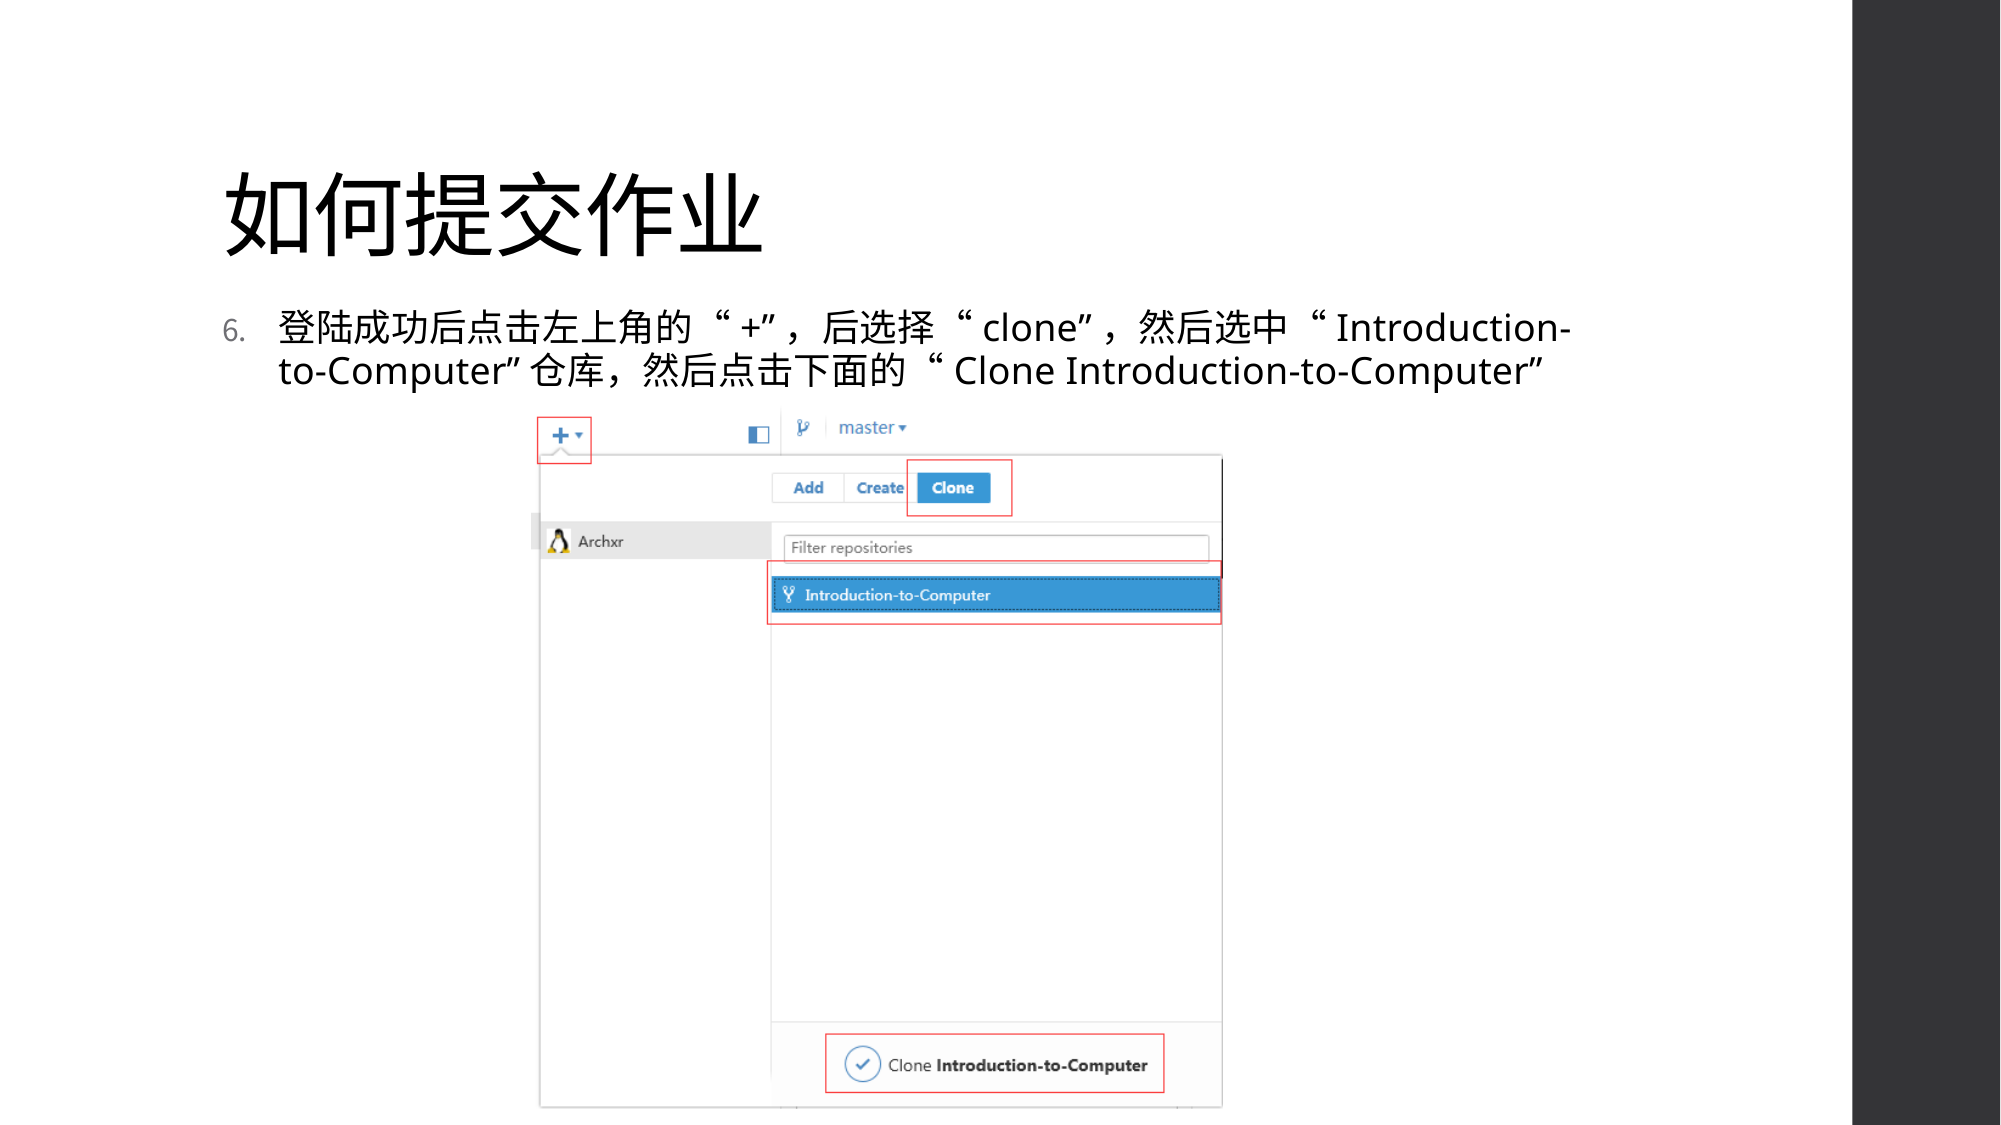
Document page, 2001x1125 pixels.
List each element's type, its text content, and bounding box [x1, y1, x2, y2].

title 如何提交作业 [206, 60, 1797, 278]
picture [530, 401, 1223, 1109]
list 登陆成功后点击左上角的“+”，后选择“clone”，然后选中“Introduction-to-Computer”仓库，然后点击下面的“Clone Introduction-to-Computer” [206, 299, 1617, 1014]
